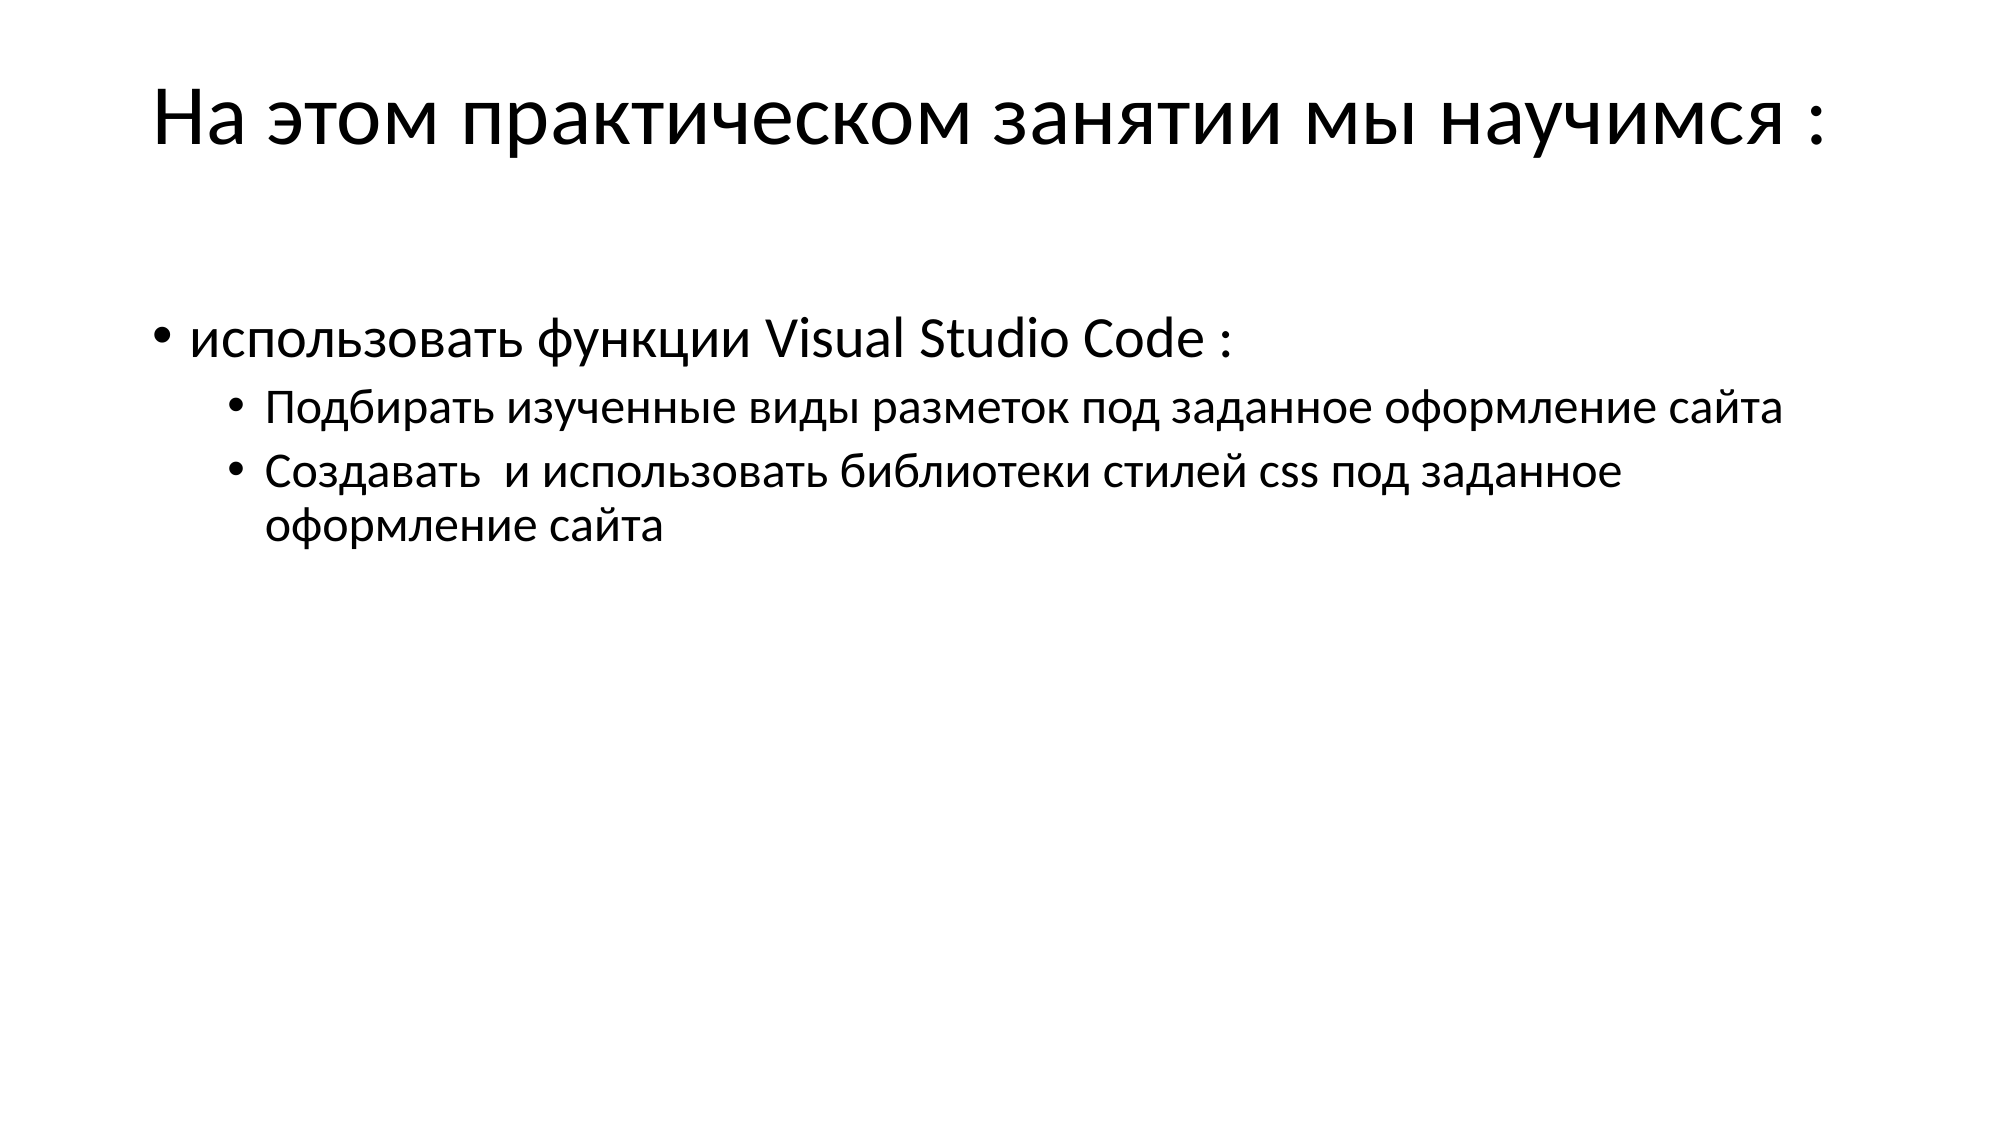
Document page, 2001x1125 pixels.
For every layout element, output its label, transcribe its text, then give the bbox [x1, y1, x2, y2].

title На этом практическом занятии мы научимся : [137, 59, 1863, 278]
list использовать функции Visual Studio Code : Подбирать изученные виды разметок под заданное оформление сайта Создавать и использовать библиотеки стилей css под заданное оформление сайта [137, 299, 1883, 1014]
